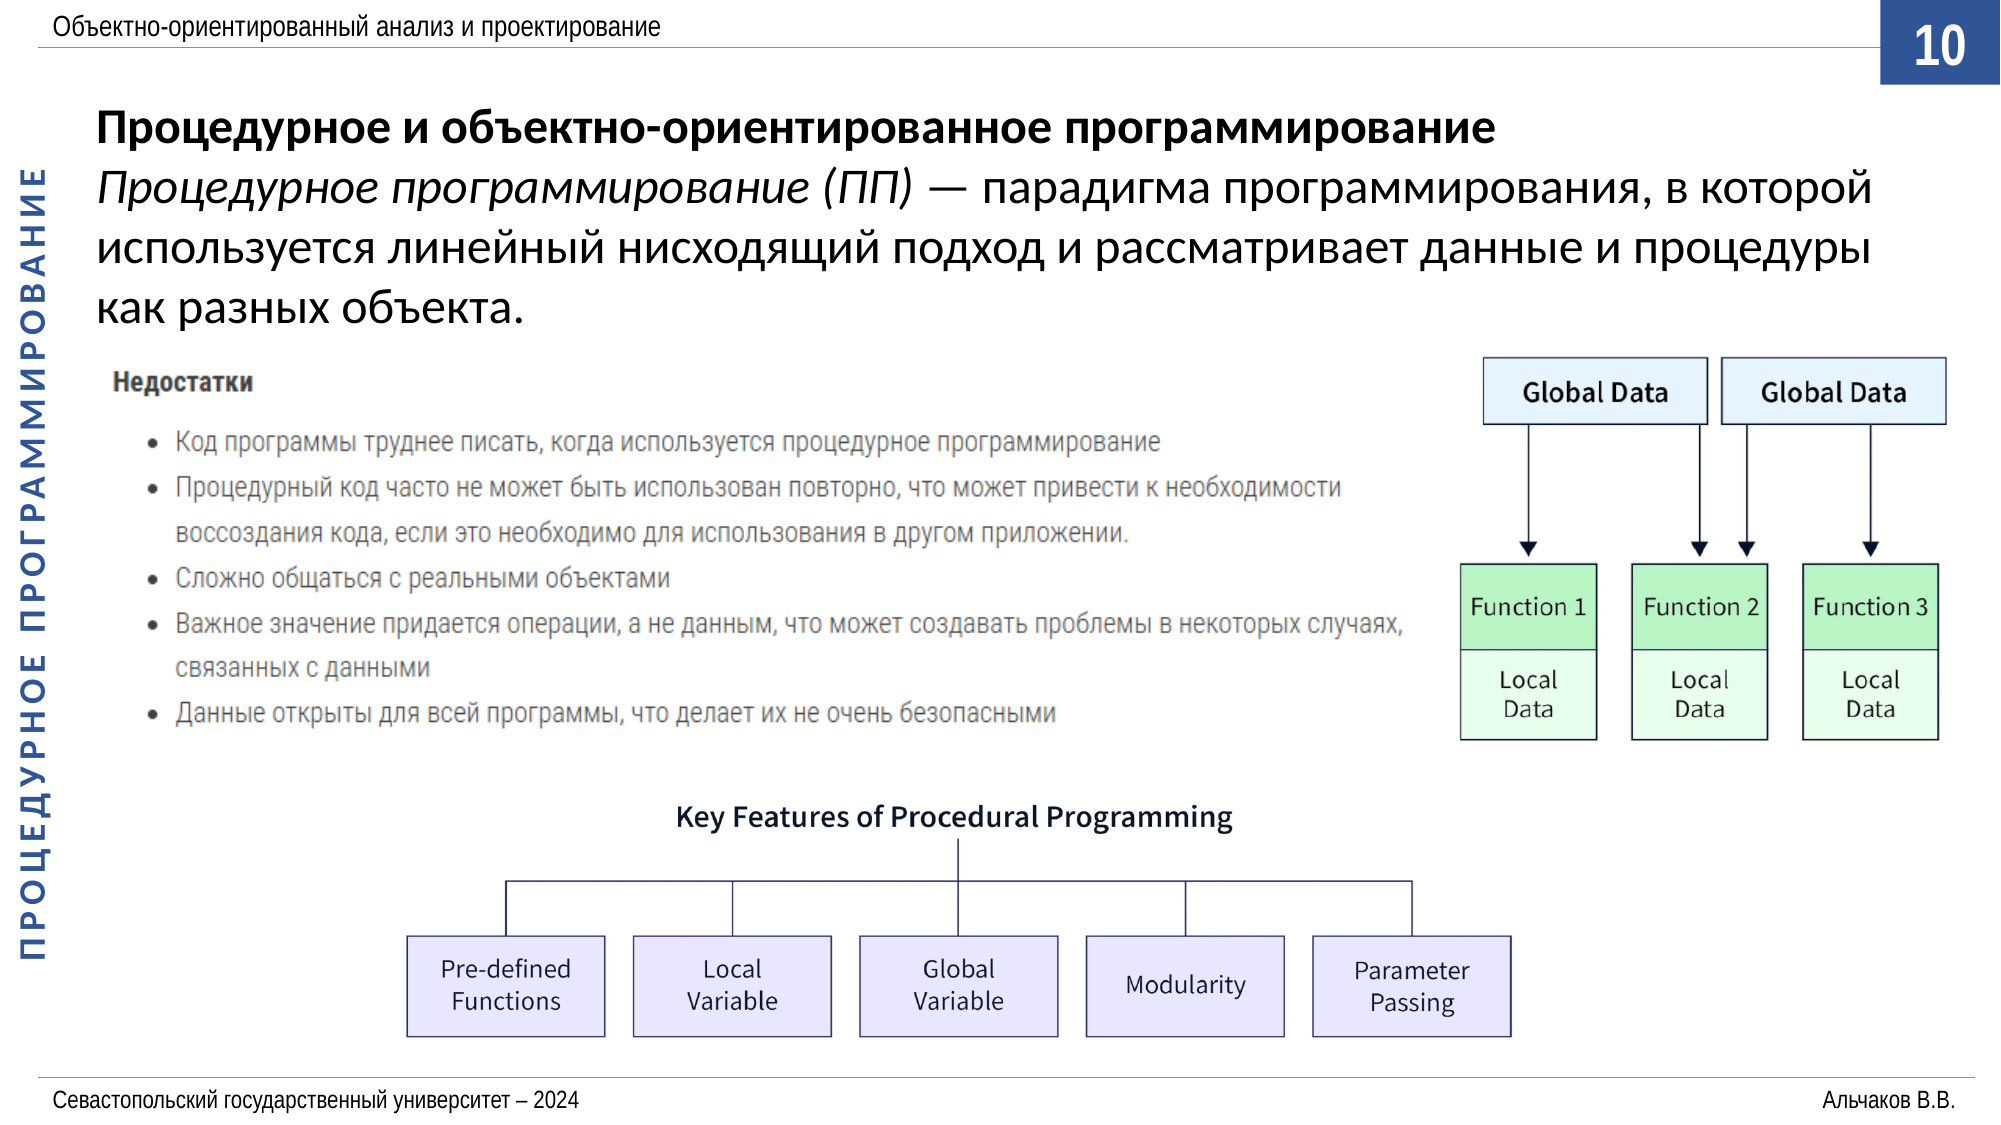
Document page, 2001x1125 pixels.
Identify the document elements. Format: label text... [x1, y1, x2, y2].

picture [355, 764, 1557, 1063]
text_box ПРОЦЕДУРНОЕ ПРОГРАММИРОВАНИЕ [0, 67, 76, 1063]
text_box Севастопольский государственный университет – 2024 Альчаков В.В. [37, 1078, 1975, 1121]
picture [95, 326, 1958, 750]
text_box 10 [1880, 0, 2000, 85]
text_box Объектно-ориентированный анализ и проектирование [37, 0, 1880, 47]
text_box Процедурное и объектно-ориентированное программирование Процедурное программирование (ПП) — парадигма программирования, в которой используется линейный нисходящий подход и рассматривает данные и процедуры как разных объекта. [81, 85, 1932, 341]
